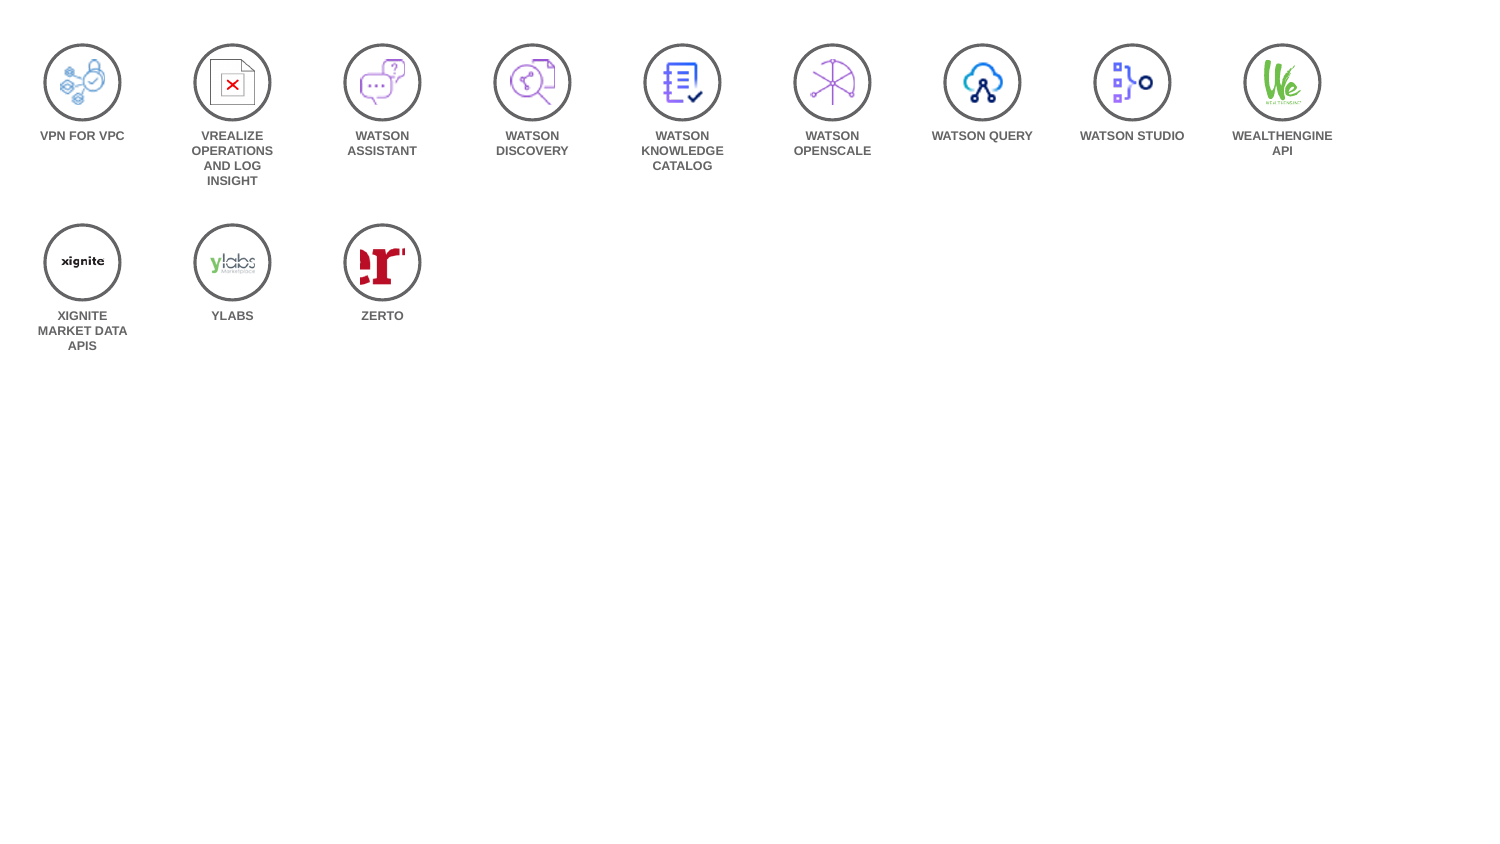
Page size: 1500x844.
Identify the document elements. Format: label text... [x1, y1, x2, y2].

text_box WATSON DISCOVERY [479, 127, 585, 158]
picture [359, 239, 406, 286]
text_box [644, 44, 720, 110]
text_box [44, 44, 120, 110]
text_box [1244, 44, 1320, 110]
text_box WATSON KNOWLEDGE CATALOG [629, 127, 735, 173]
text_box YLABS [179, 307, 285, 323]
picture [209, 59, 256, 106]
picture [59, 239, 106, 286]
text_box [209, 292, 256, 300]
picture [509, 59, 556, 106]
text_box [509, 112, 556, 120]
picture [359, 59, 406, 106]
picture [659, 59, 706, 106]
text_box [344, 44, 420, 110]
text_box ZERTO [329, 307, 435, 323]
text_box [794, 44, 870, 110]
picture [209, 239, 256, 286]
text_box [809, 112, 856, 120]
text_box [1094, 44, 1170, 110]
picture [959, 59, 1006, 106]
text_box [44, 224, 120, 290]
text_box WATSON ASSISTANT [329, 127, 435, 158]
text_box [194, 224, 270, 290]
text_box [494, 44, 570, 110]
picture [809, 59, 856, 106]
text_box [659, 112, 706, 120]
text_box [59, 292, 106, 300]
text_box VPN FOR VPC [29, 127, 135, 143]
text_box [359, 292, 406, 300]
picture [1259, 59, 1306, 106]
text_box [194, 44, 270, 110]
text_box [944, 44, 1020, 110]
text_box VREALIZE OPERATIONS AND LOG INSIGHT [179, 127, 285, 188]
text_box [959, 112, 1006, 120]
picture [59, 59, 106, 106]
picture [1109, 59, 1156, 106]
text_box WATSON QUERY [929, 127, 1035, 143]
text_box WATSON STUDIO [1079, 127, 1185, 143]
text_box [359, 112, 406, 120]
text_box [344, 224, 420, 290]
text_box [1259, 112, 1306, 120]
text_box XIGNITE MARKET DATA APIS [29, 307, 135, 353]
text_box WATSON OPENSCALE [779, 127, 885, 158]
text_box [209, 112, 256, 120]
text_box [1109, 112, 1156, 120]
text_box [59, 112, 106, 120]
text_box WEALTHENGINE API [1229, 127, 1335, 158]
